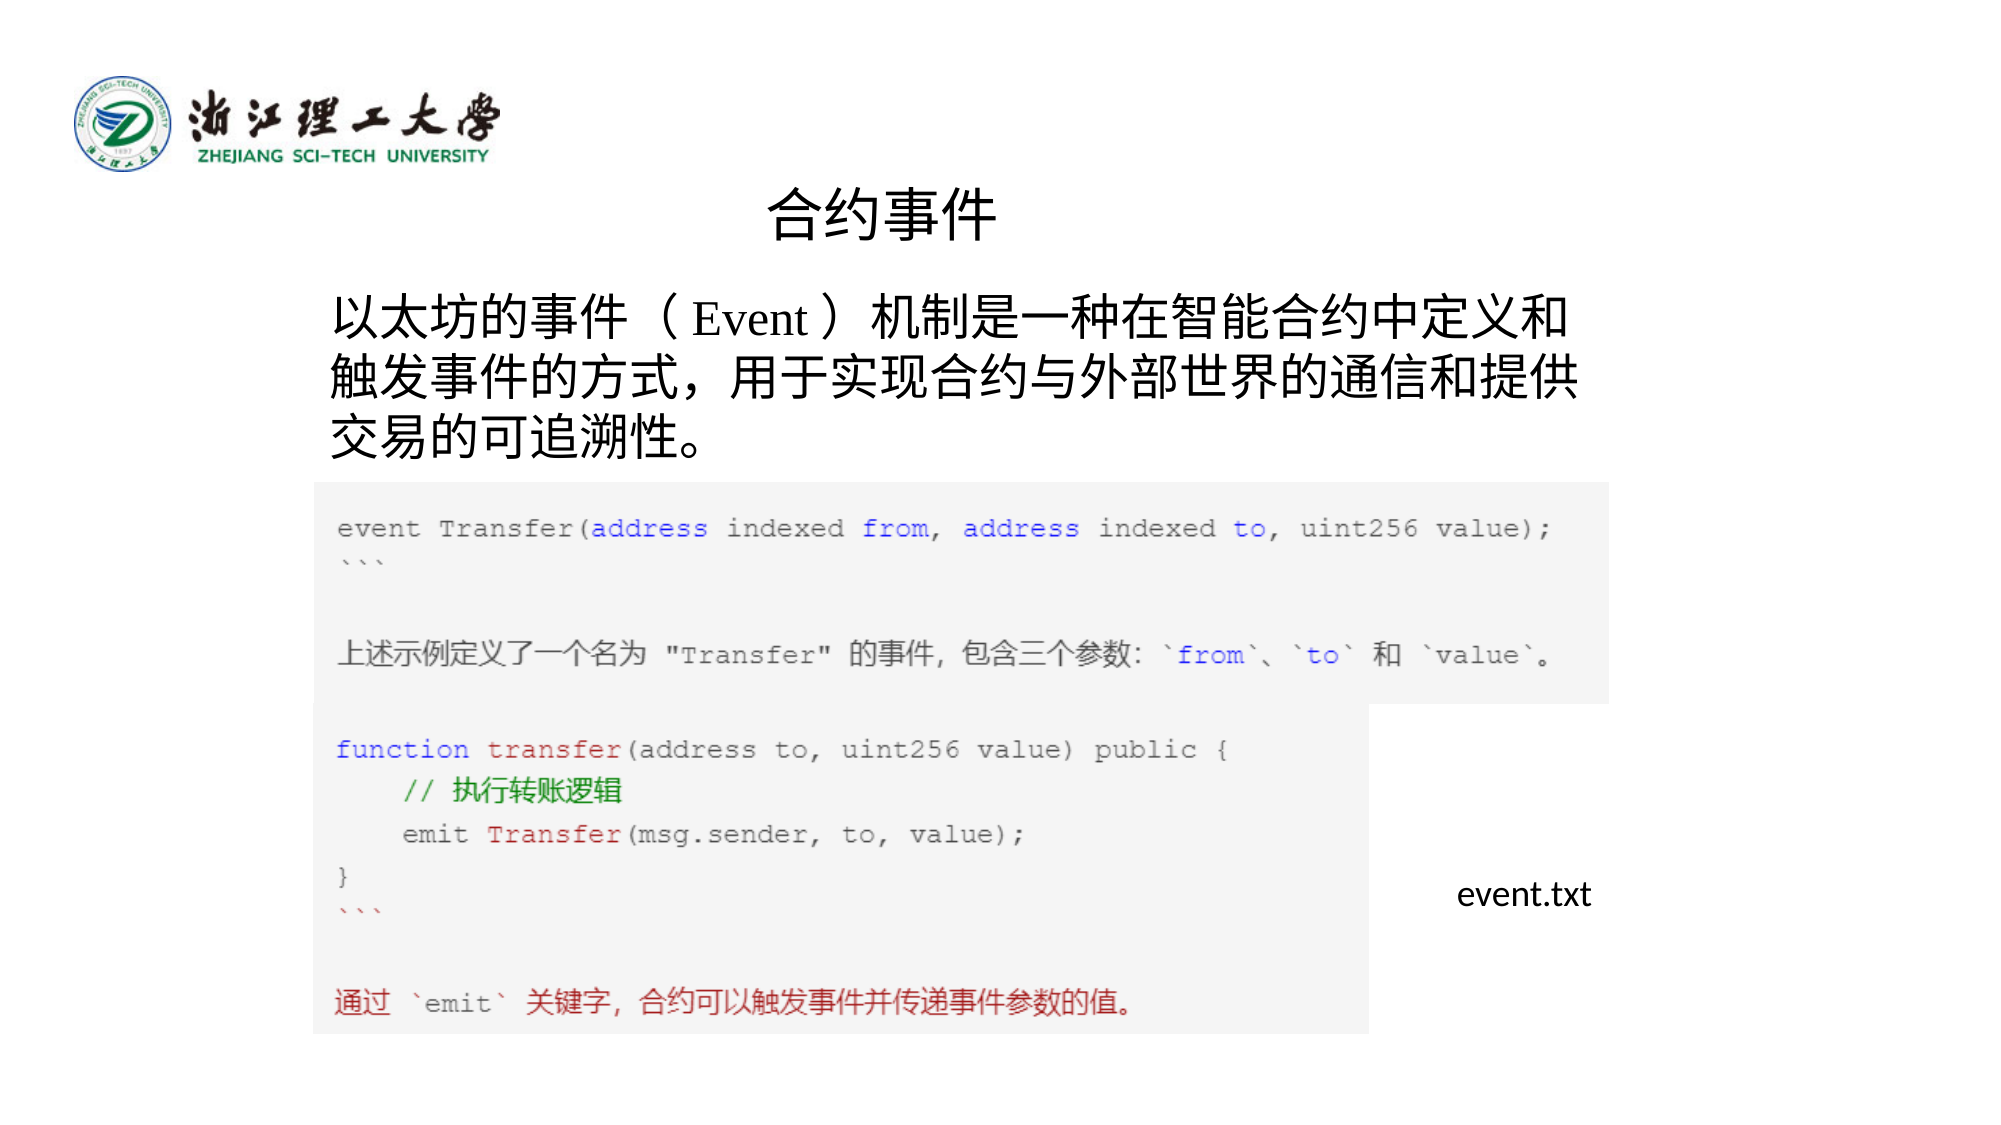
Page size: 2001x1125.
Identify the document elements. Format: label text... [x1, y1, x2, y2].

text_box 合约事件 [304, 171, 1460, 256]
picture [313, 482, 1609, 1034]
picture [74, 76, 500, 172]
text_box 以太坊的事件（Event）机制是一种在智能合约中定义和触发事件的方式，用于实现合约与外部世界的通信和提供交易的可追溯性。 [314, 277, 1629, 533]
text_box event.txt [1442, 861, 1608, 921]
